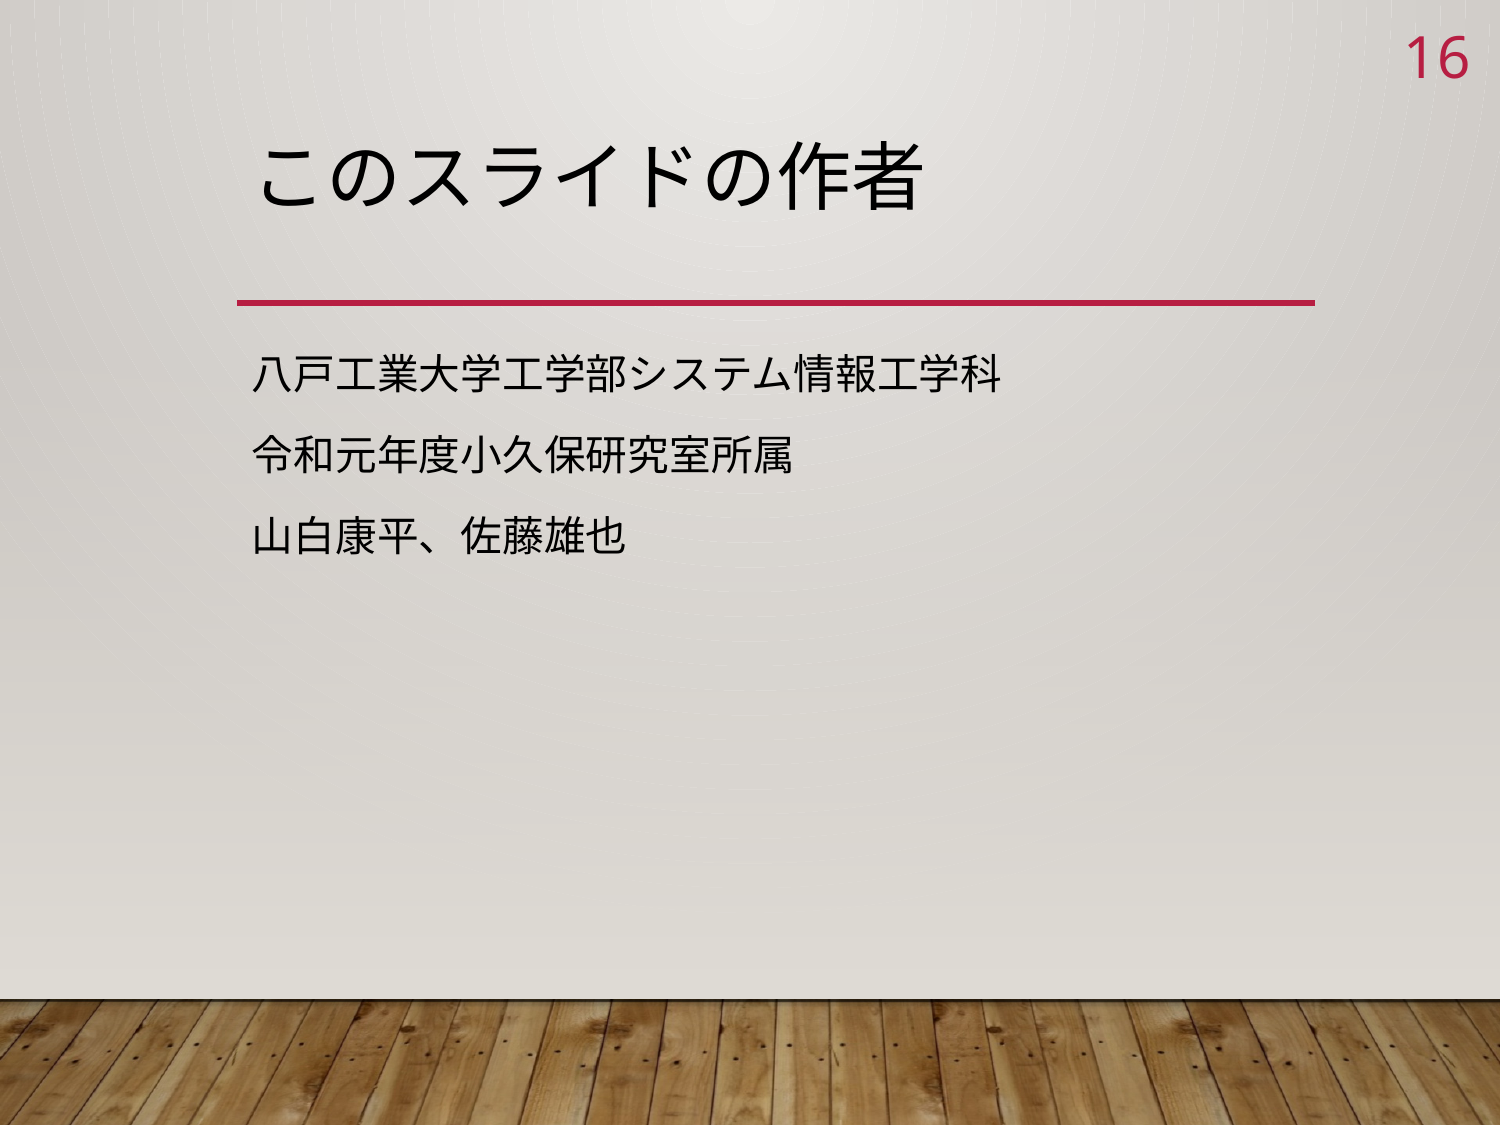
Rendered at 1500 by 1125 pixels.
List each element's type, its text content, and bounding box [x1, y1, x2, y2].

title このスライドの作者 [236, 131, 1315, 305]
slide_number 15 [1355, 12, 1486, 96]
list 八戸工業大学工学部システム情報工学科 令和元年度小久保研究室所属 山白康平、佐藤雄也 [236, 330, 1315, 897]
picture [0, 999, 1500, 1125]
